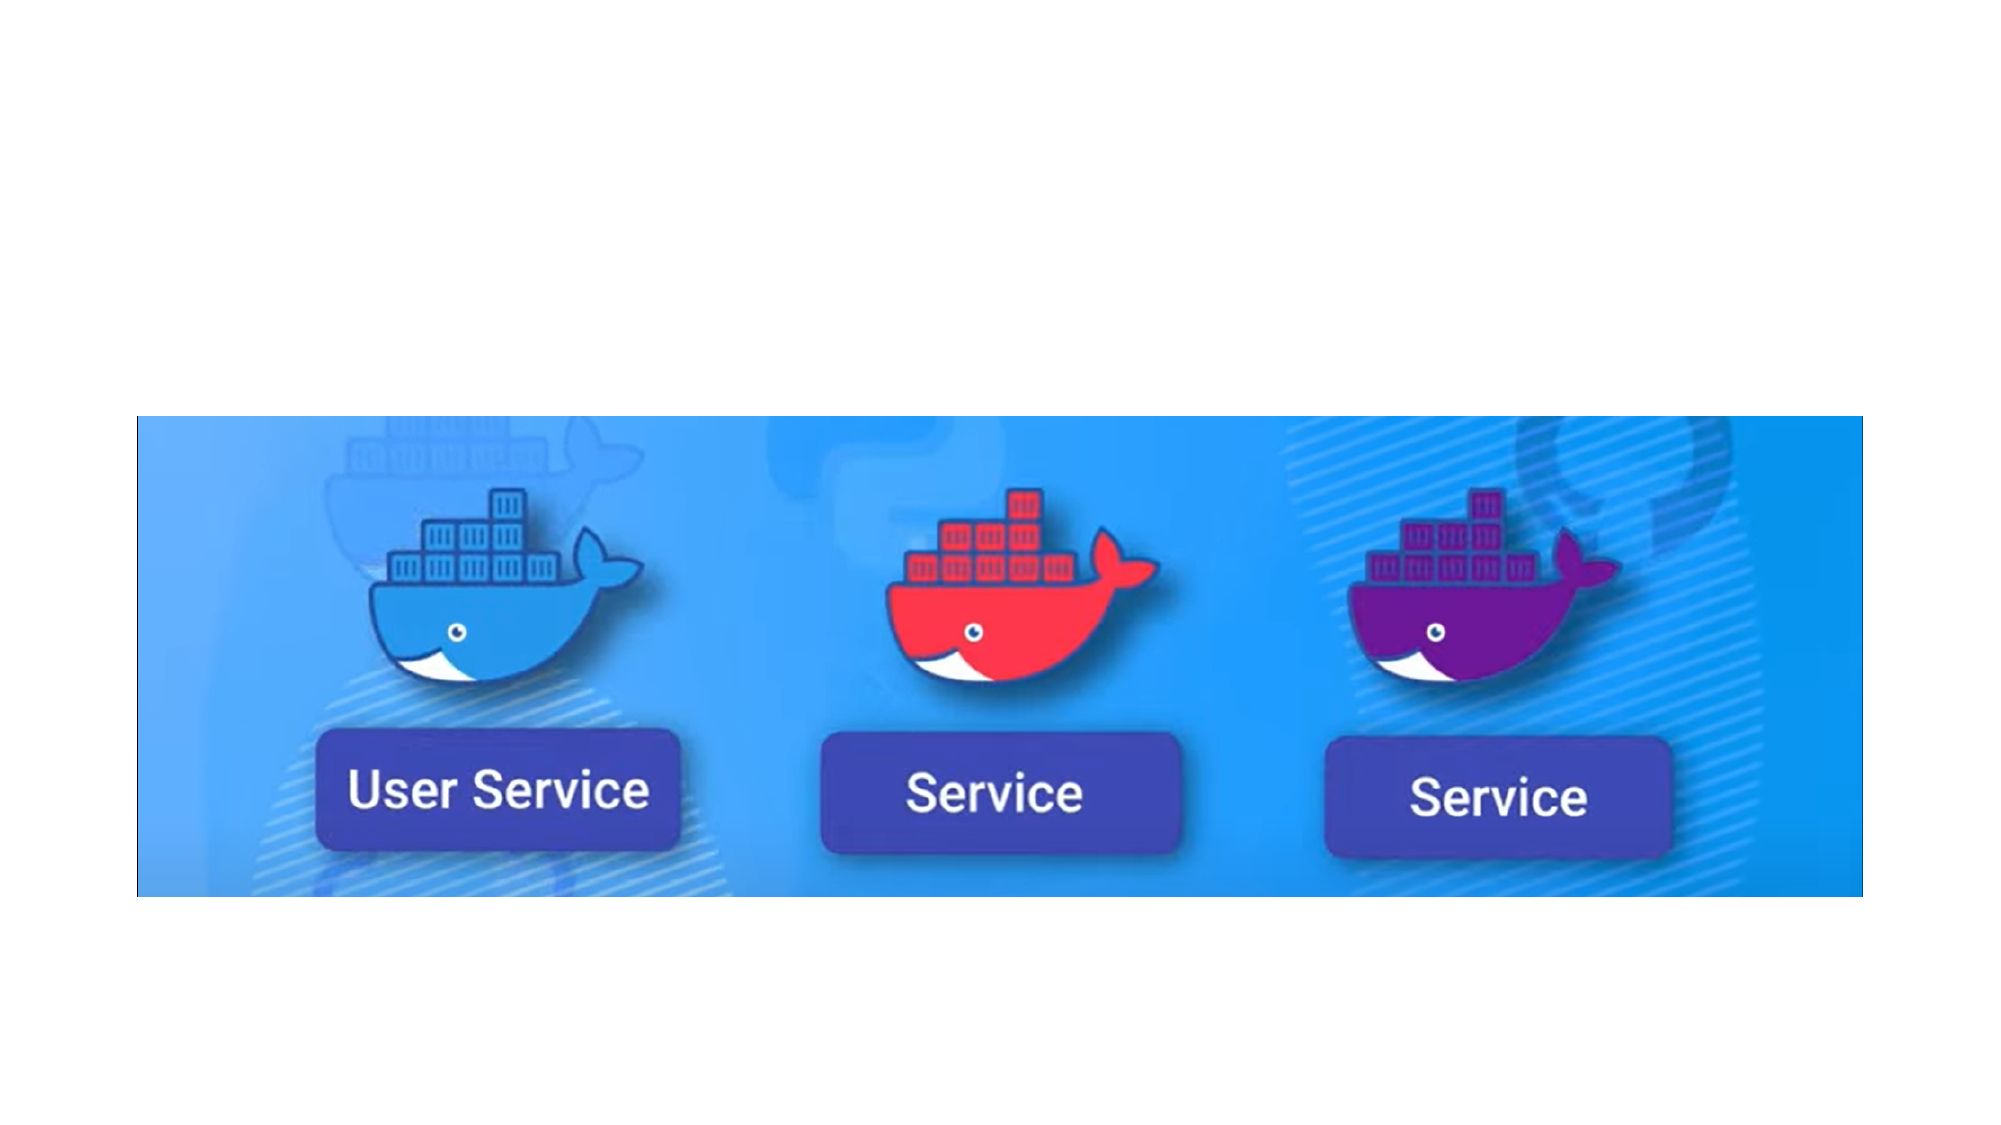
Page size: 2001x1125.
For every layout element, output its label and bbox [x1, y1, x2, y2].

list [137, 416, 1863, 897]
